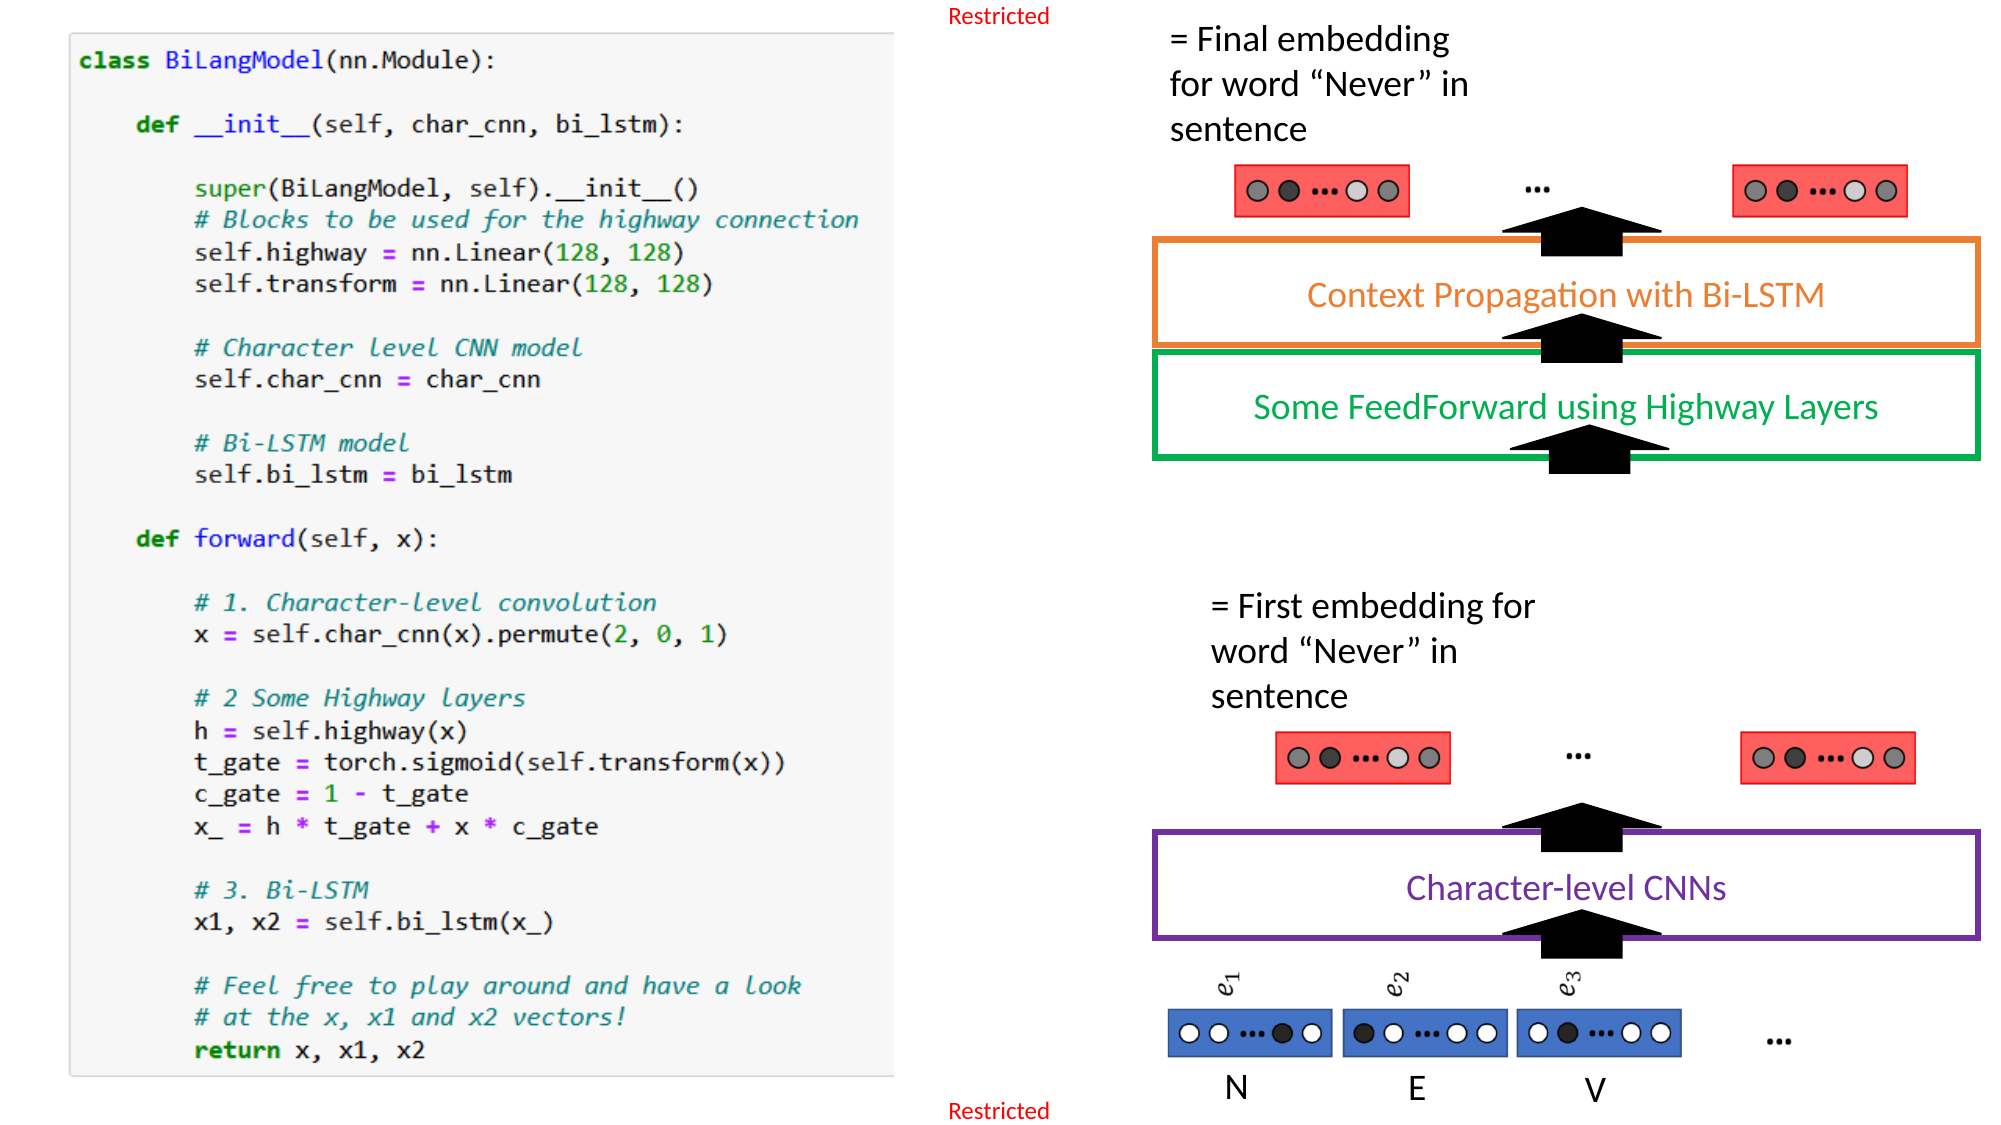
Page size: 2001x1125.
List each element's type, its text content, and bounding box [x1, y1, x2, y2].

text_box [1541, 217, 1662, 257]
picture [1741, 665, 1915, 841]
picture [1168, 659, 1863, 1125]
text_box [1502, 220, 1537, 233]
text_box [1576, 803, 1662, 853]
text_box N [1209, 1054, 1341, 1115]
text_box [1576, 909, 1662, 959]
picture [63, 28, 894, 1085]
text_box [1509, 424, 1670, 474]
picture [1514, 132, 1621, 239]
picture [1235, 98, 1409, 274]
text_box [1502, 313, 1662, 363]
text_box E [1393, 1055, 1453, 1116]
text_box Some FeedForward using Highway Layers [1154, 351, 1979, 458]
text_box Context Propagation with Bi-LSTM [1154, 239, 1979, 346]
picture [1276, 665, 1450, 841]
text_box V [1576, 1057, 1701, 1117]
text_box Character-level CNNs [1576, 831, 1979, 939]
text_box Character-level CNNs [1154, 831, 1453, 939]
picture [1733, 97, 1907, 274]
